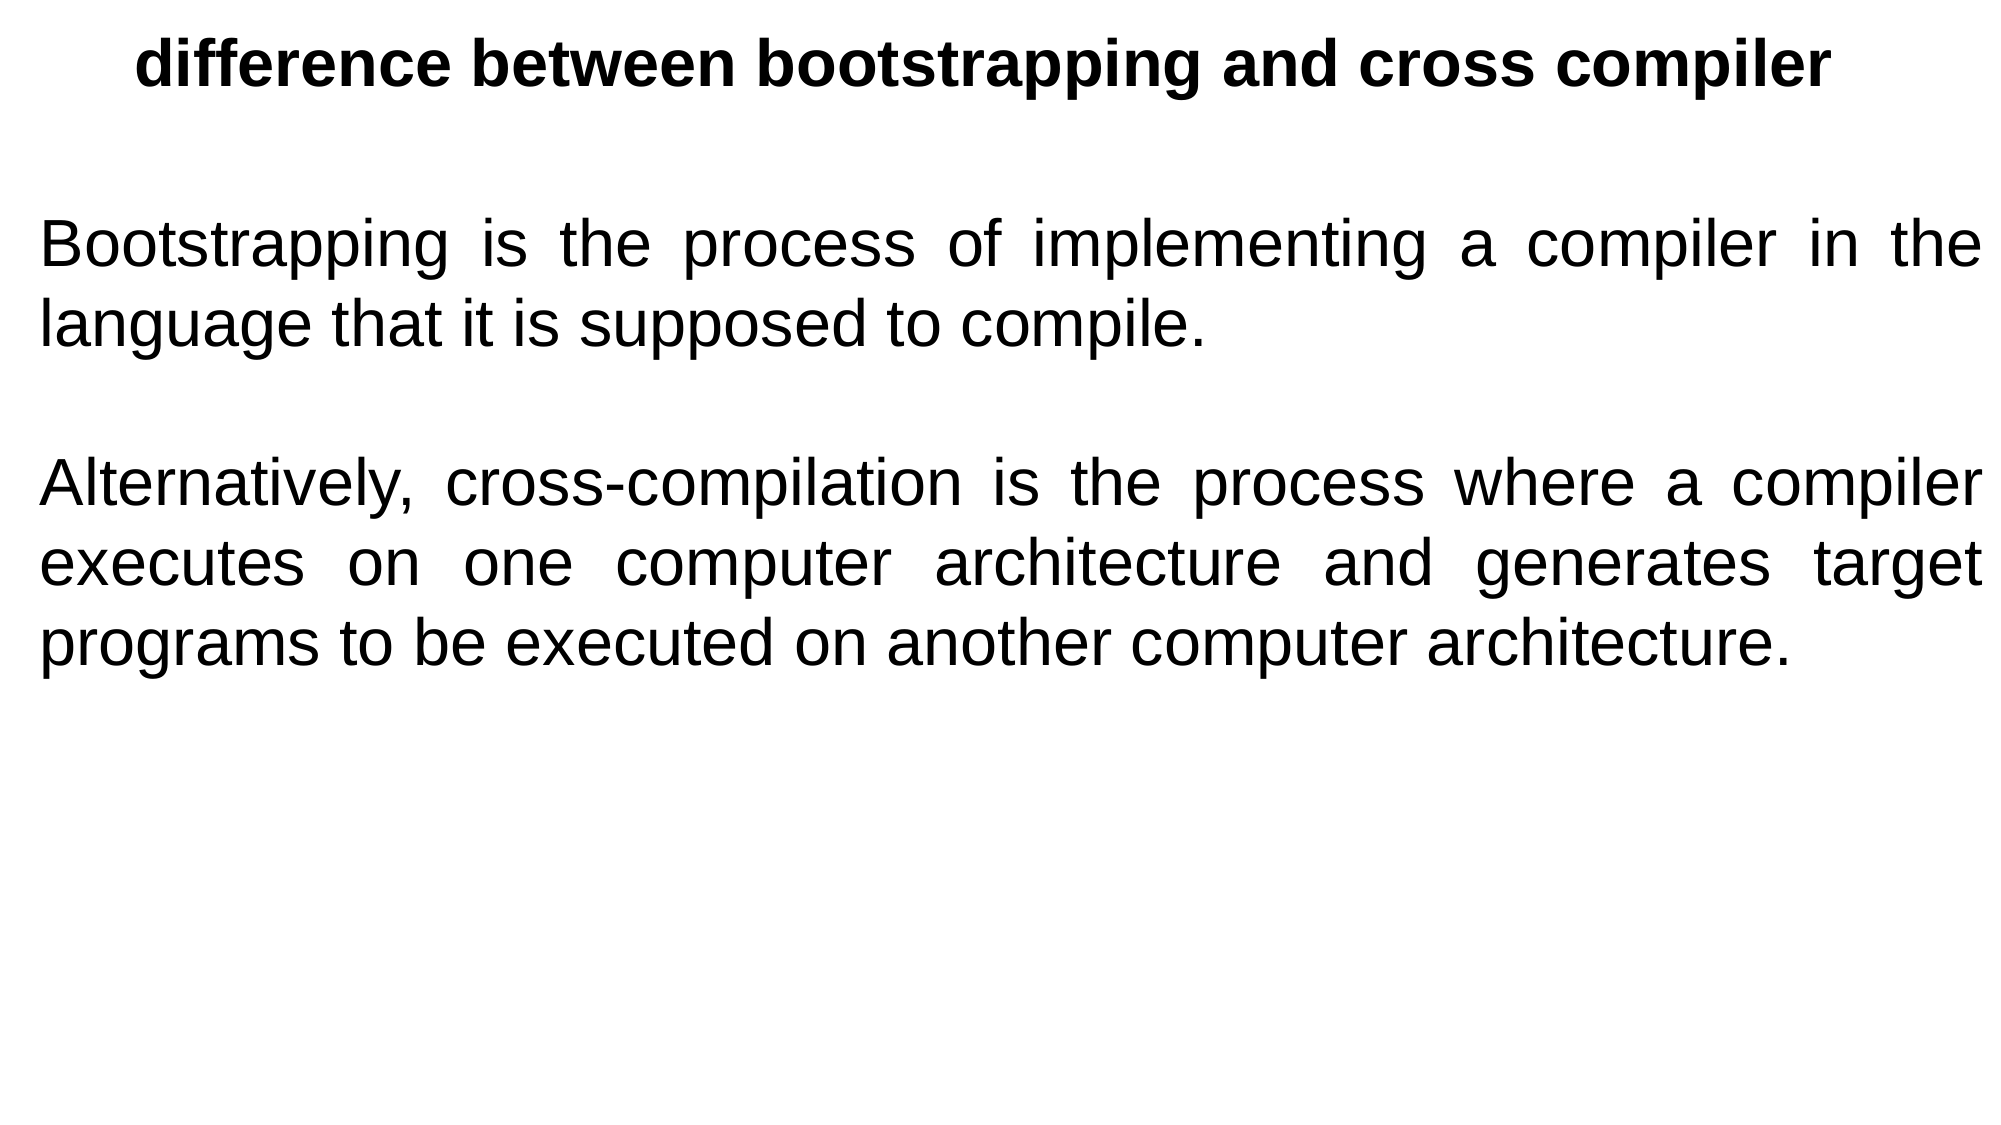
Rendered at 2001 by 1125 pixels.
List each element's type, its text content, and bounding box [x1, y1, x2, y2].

text_box Bootstrapping is the process of implementing a compiler in the language that it is supposed to compile. Alternatively, cross-compilation is the process where a compiler executes on one computer architecture and generates target programs to be executed on another computer architecture. [24, 191, 2000, 1084]
text_box difference between bootstrapping and cross compiler [104, 0, 1865, 120]
